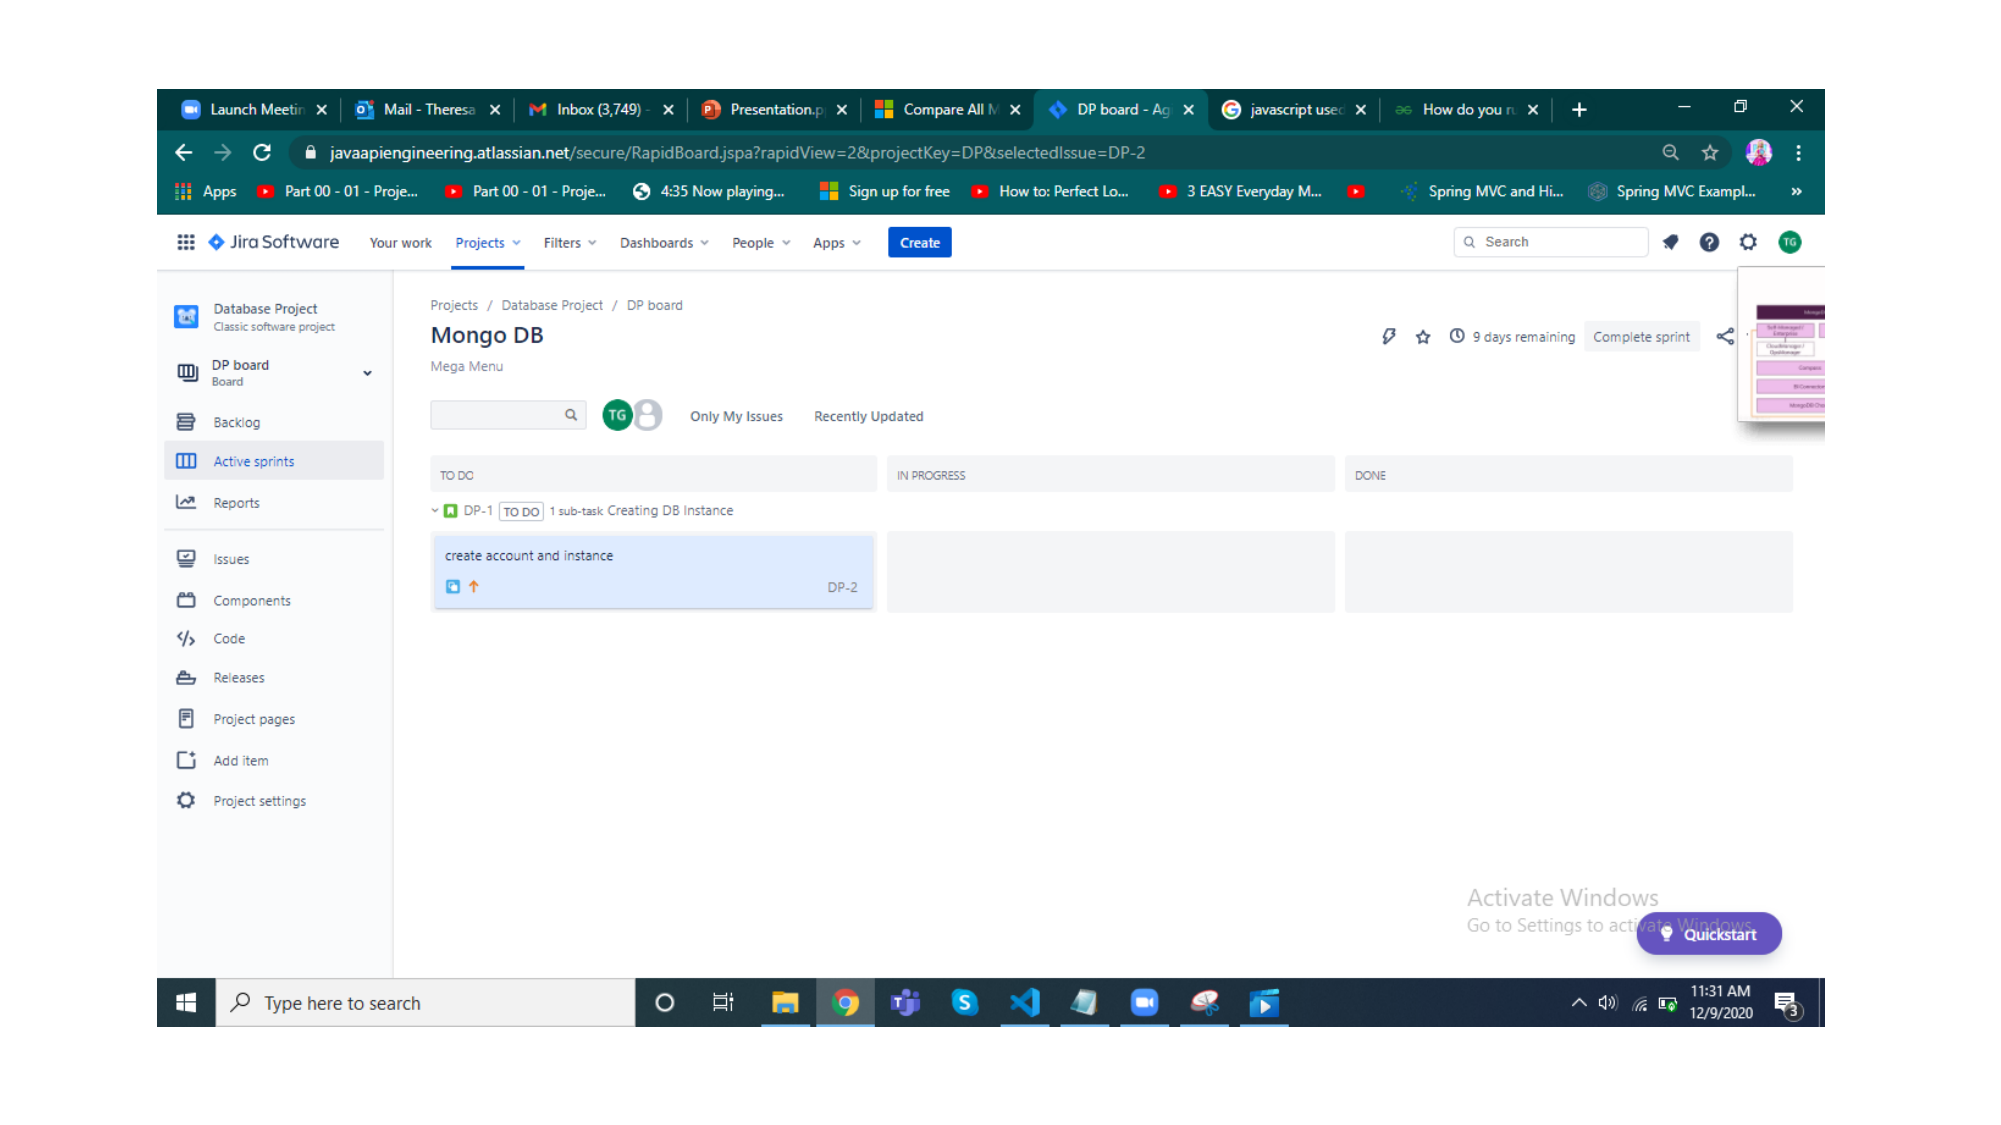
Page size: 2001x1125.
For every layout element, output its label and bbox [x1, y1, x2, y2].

picture [156, 89, 1825, 1027]
